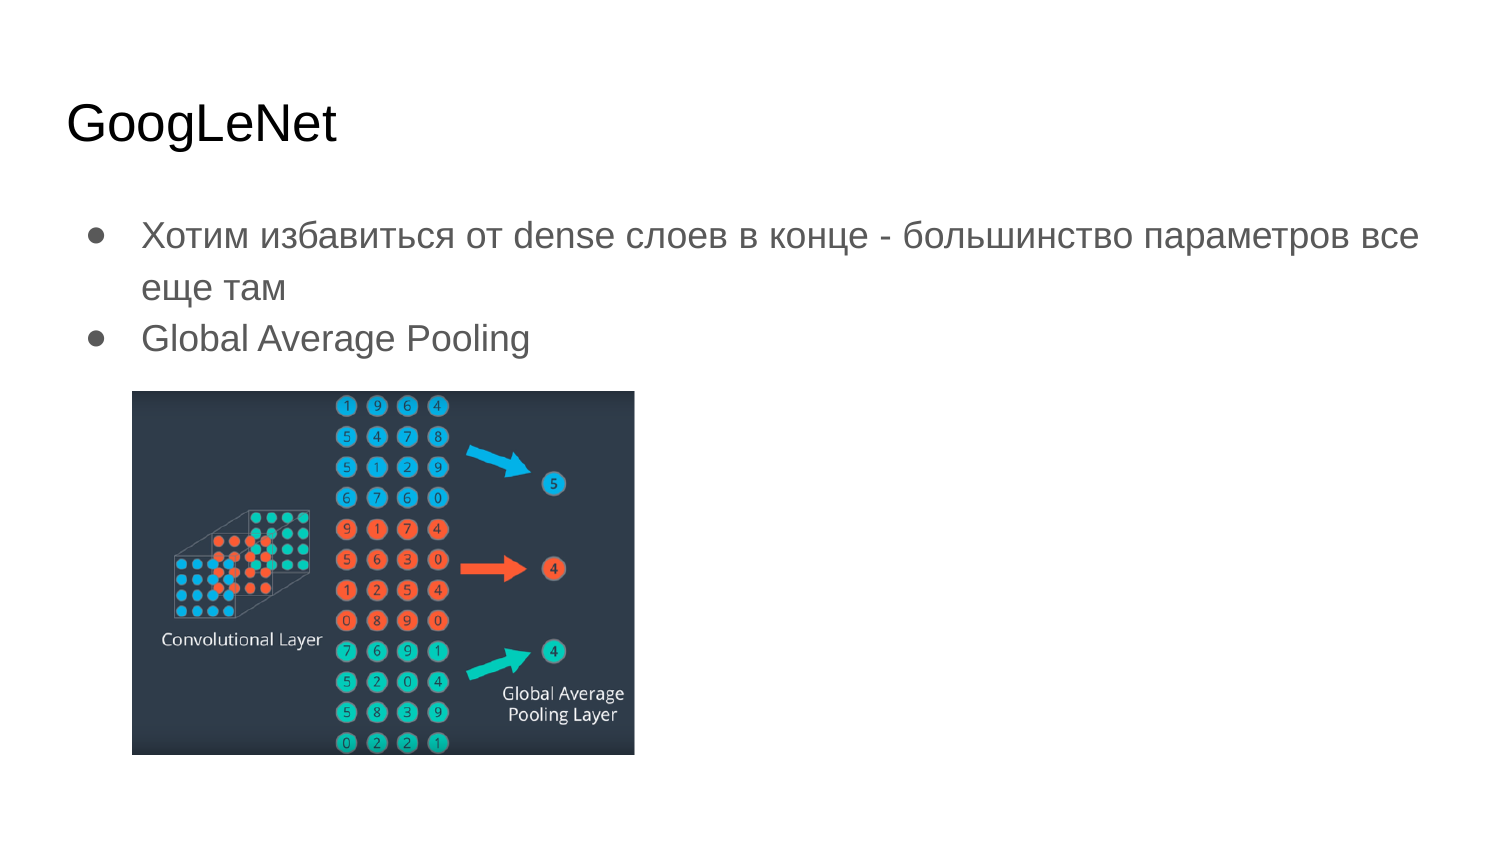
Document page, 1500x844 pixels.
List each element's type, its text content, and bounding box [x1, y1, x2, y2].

list Хотим избавиться от dense слоев в конце - большинство параметров все еще там Global Average Pooling [51, 189, 1449, 750]
picture [131, 387, 641, 756]
title GoogLeNet [51, 72, 1449, 167]
